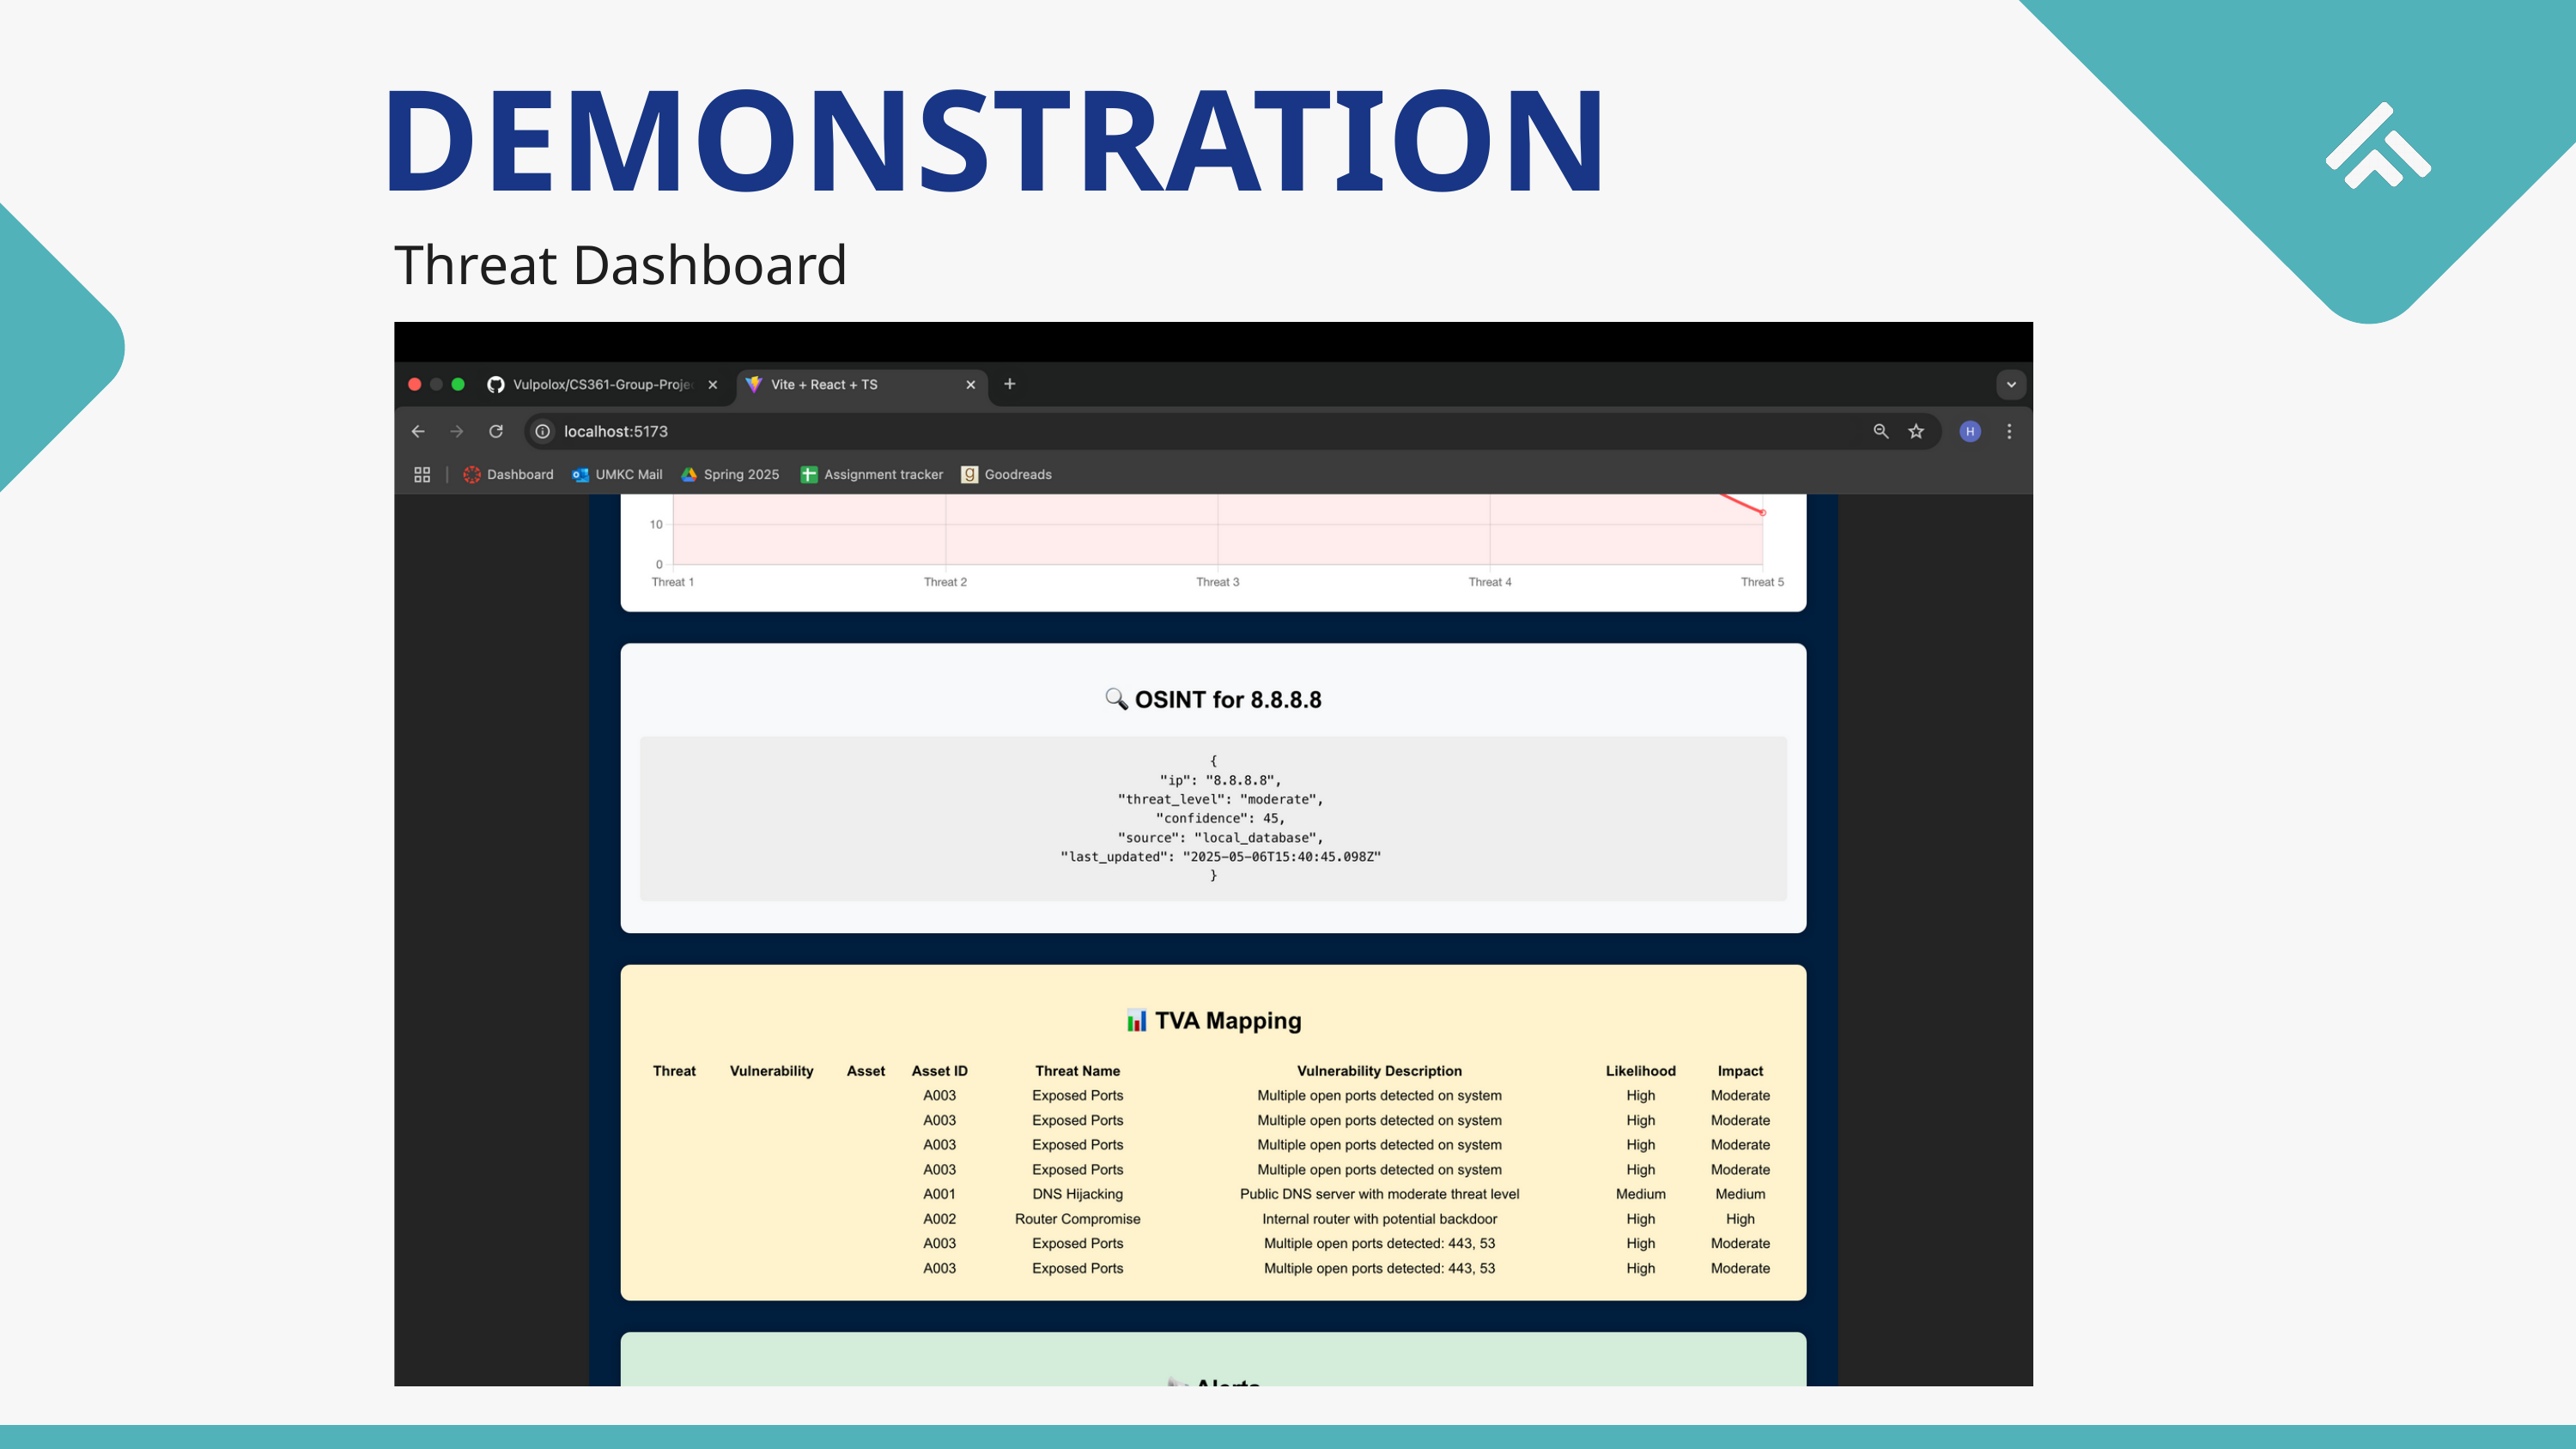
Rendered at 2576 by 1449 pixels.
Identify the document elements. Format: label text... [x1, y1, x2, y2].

text_box DEMONSTRATION [190, 93, 1039, 220]
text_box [0, 1425, 2576, 1449]
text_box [1045, 0, 2576, 349]
text_box [394, 322, 2033, 1386]
text_box Threat Dashboard [394, 220, 1039, 296]
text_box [0, 82, 145, 614]
